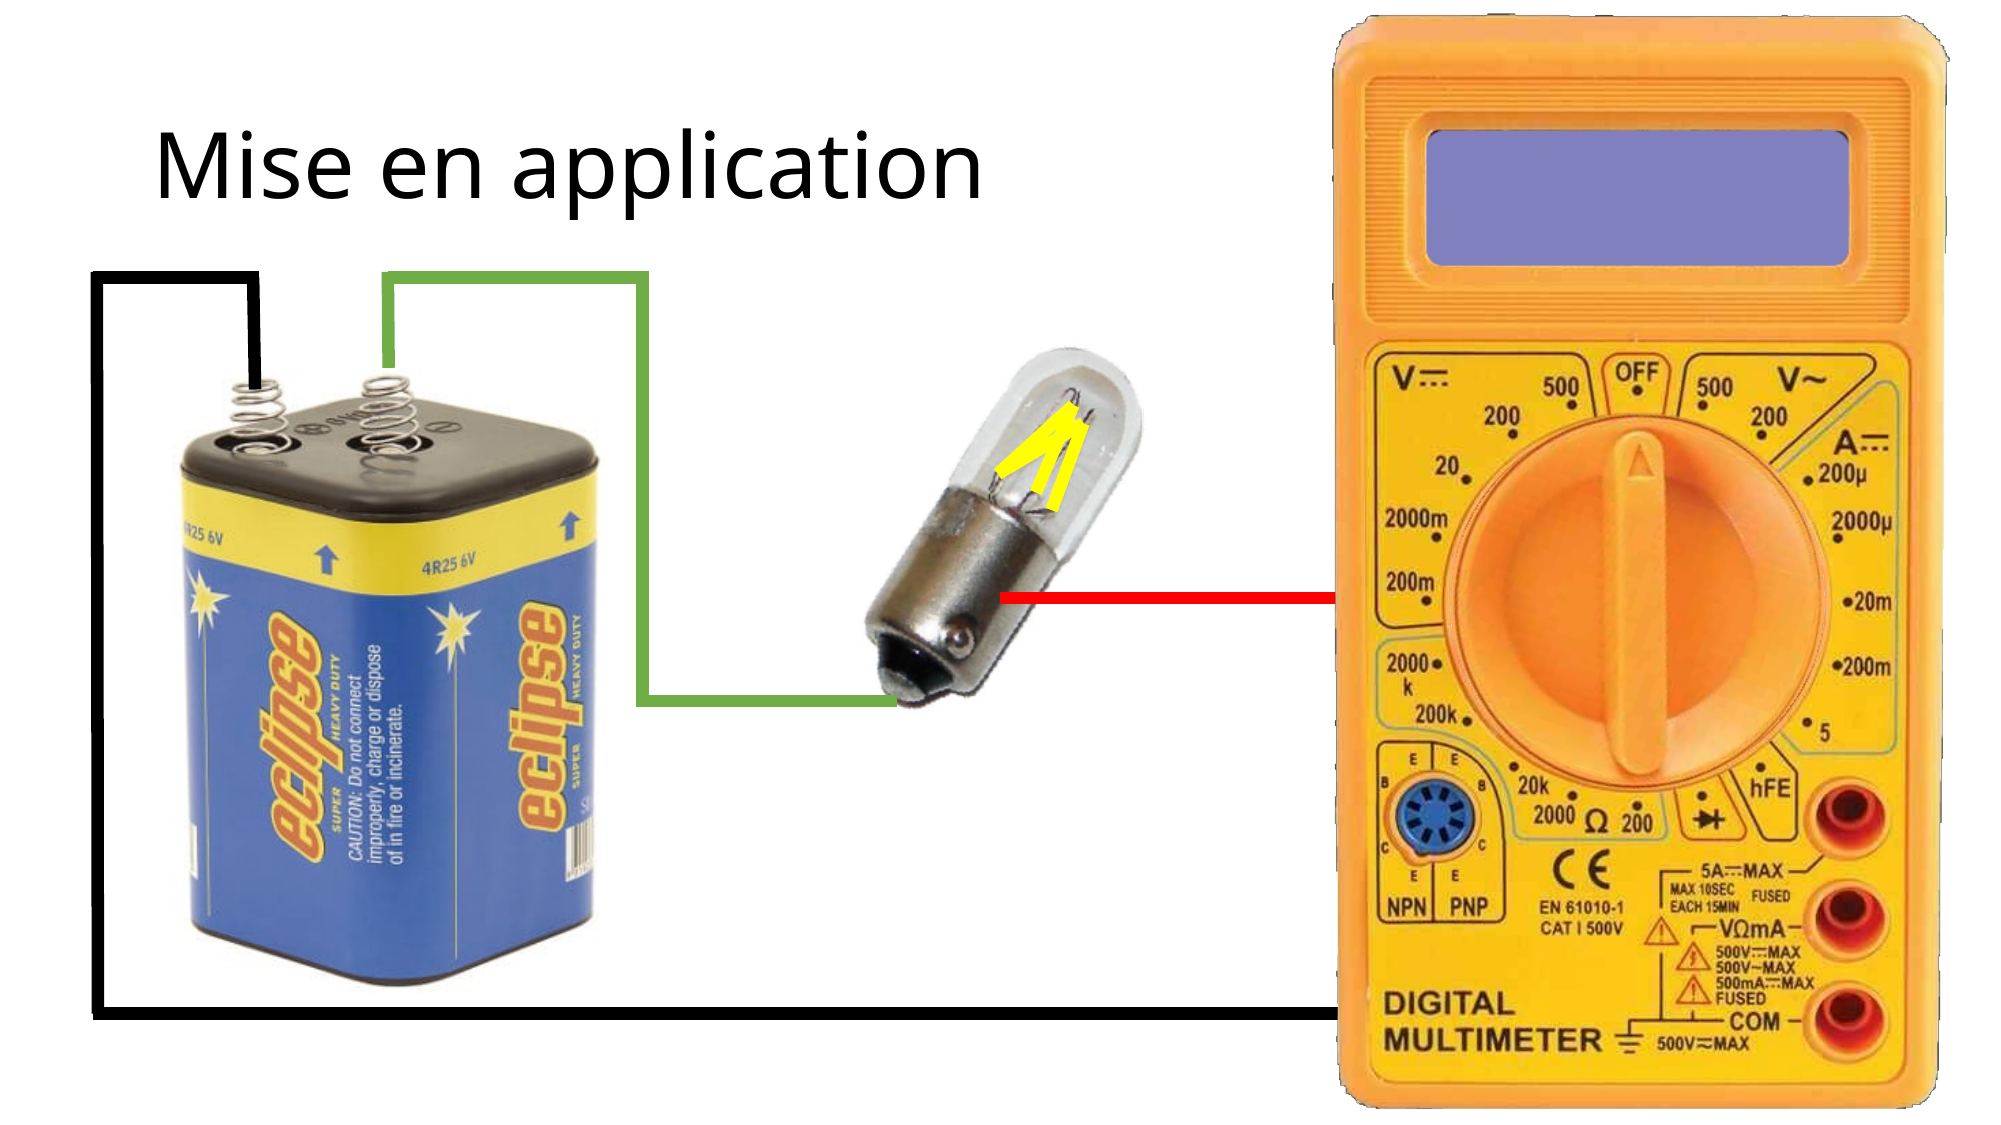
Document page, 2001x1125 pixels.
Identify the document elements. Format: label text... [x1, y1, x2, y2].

title Mise en application [137, 59, 1289, 271]
picture [1289, 0, 2000, 1125]
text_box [997, 405, 1084, 511]
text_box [92, 271, 1289, 1014]
